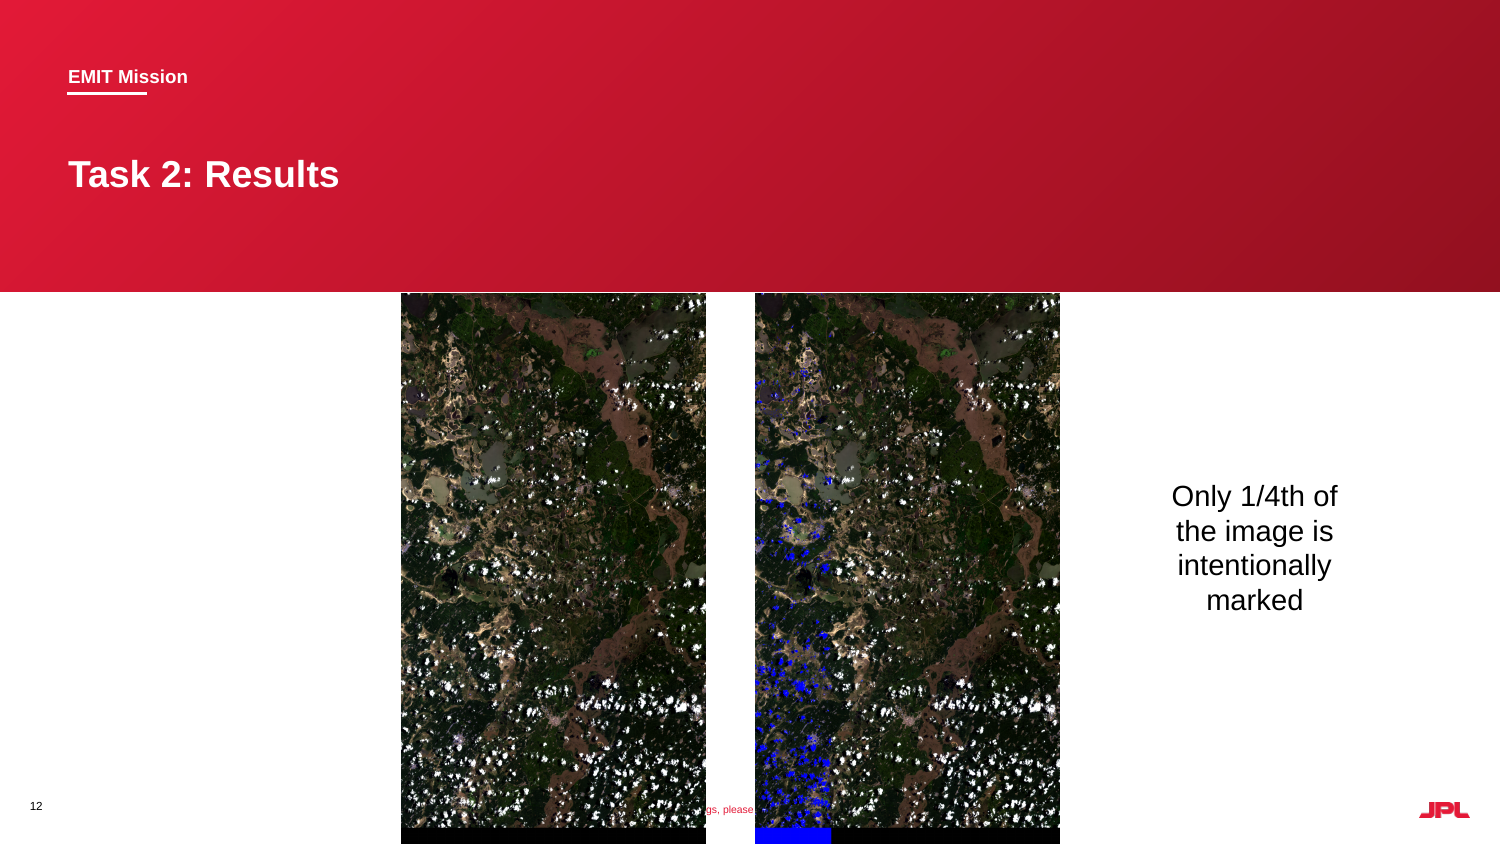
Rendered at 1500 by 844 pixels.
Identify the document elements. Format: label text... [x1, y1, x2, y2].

slide_number 12 [29, 314, 45, 821]
picture [754, 293, 1060, 844]
list Task 2: Results [68, 135, 1432, 269]
list EMIT Mission [68, 44, 1432, 86]
picture [400, 293, 706, 844]
text_box Only 1/4th of the image is intentionally marked [1138, 461, 1372, 632]
picture [1419, 802, 1470, 819]
